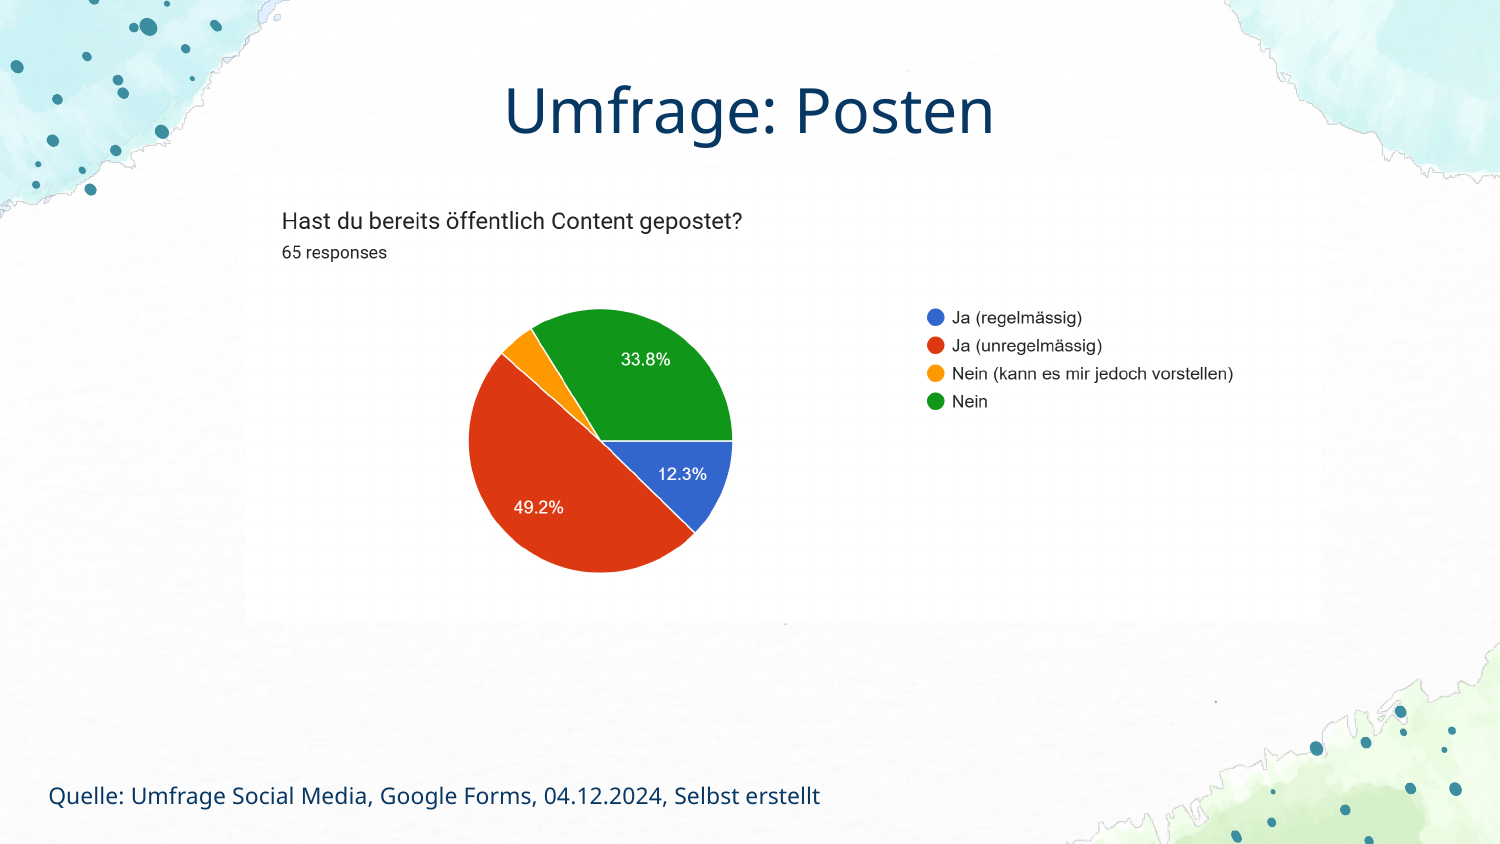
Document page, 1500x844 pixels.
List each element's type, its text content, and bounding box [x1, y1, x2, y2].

text_box Quelle: Umfrage Social Media, Google Forms, 04.12.2024, Selbst erstellt [33, 773, 1029, 817]
picture [0, 0, 1500, 844]
title Umfrage: Posten [120, 61, 1380, 156]
